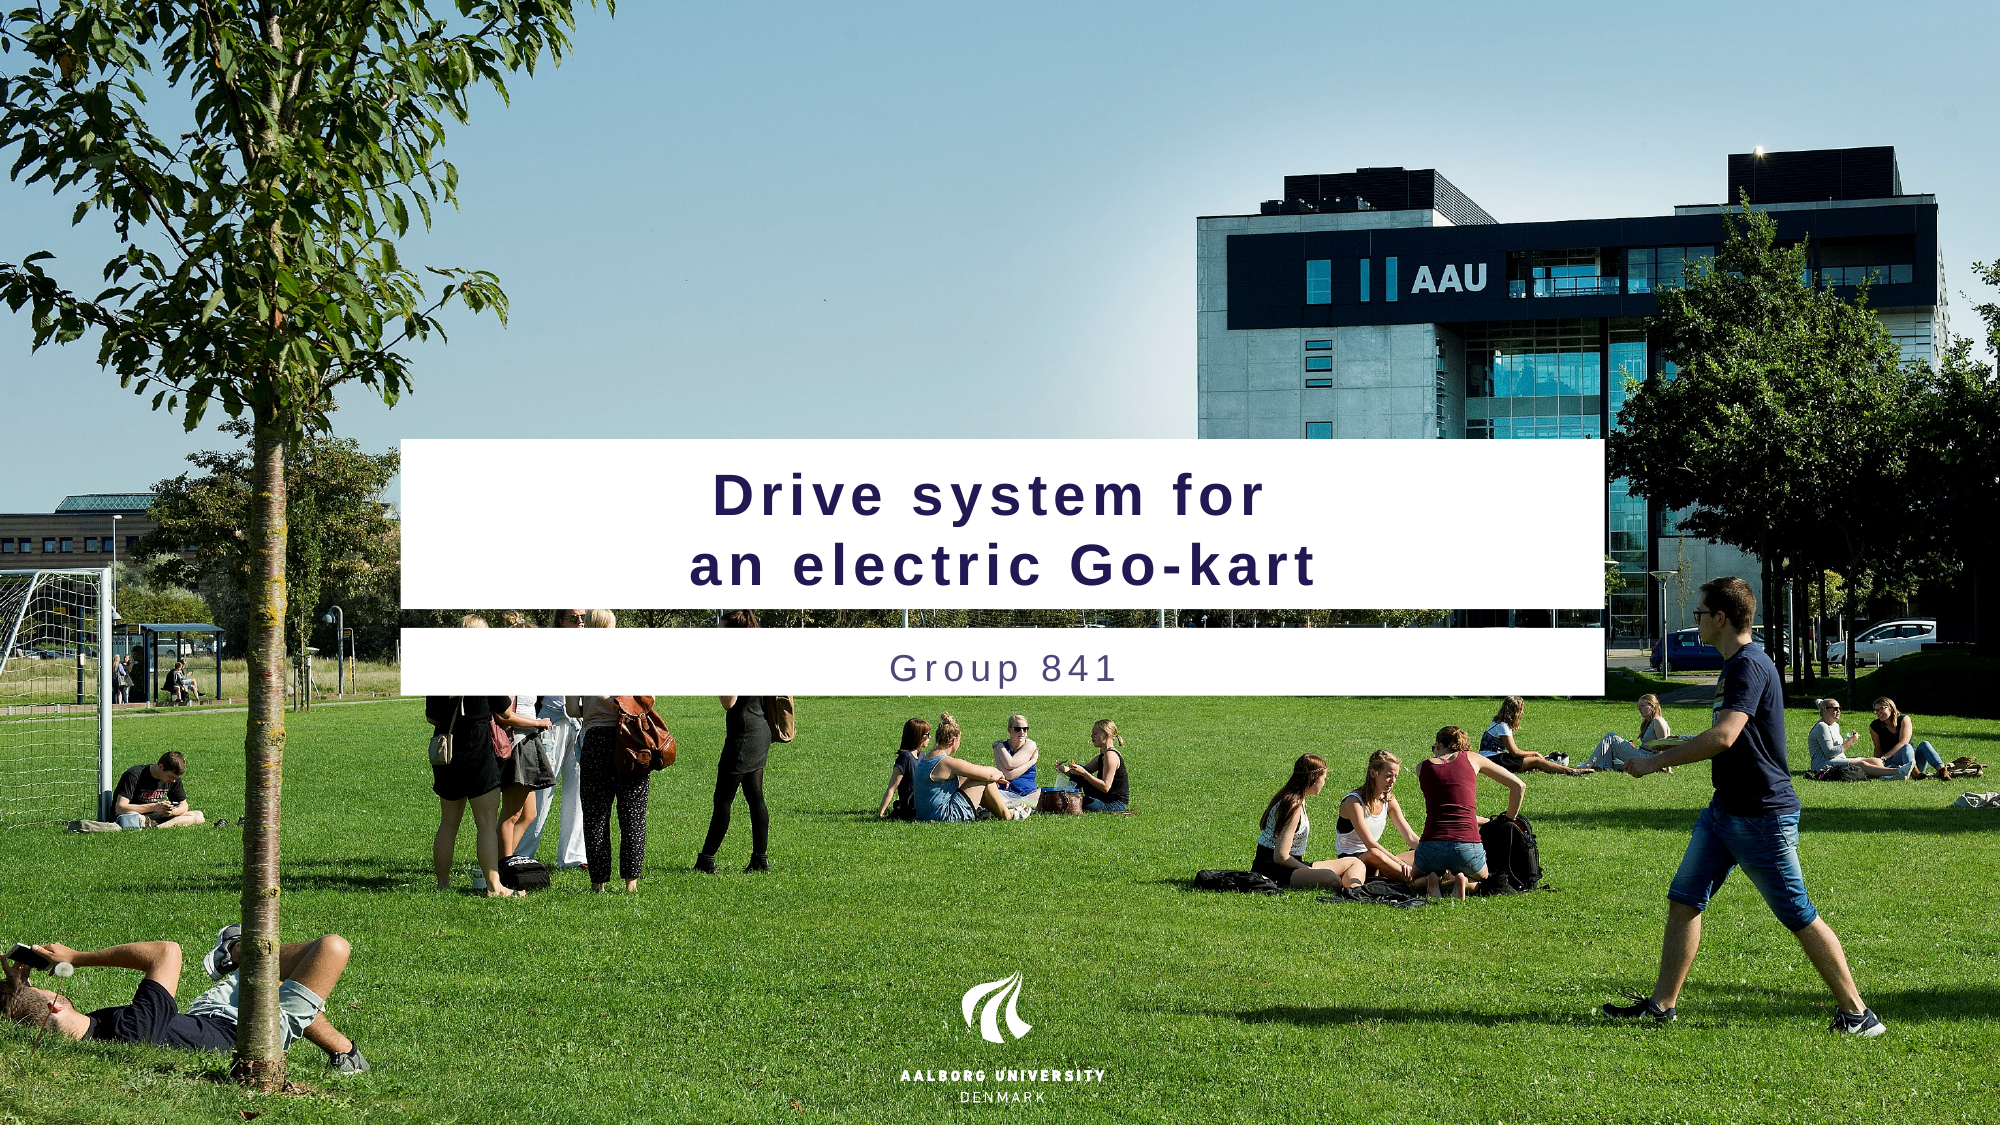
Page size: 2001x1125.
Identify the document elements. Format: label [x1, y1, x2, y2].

picture [0, 0, 2000, 1125]
text_box [900, 968, 1105, 1103]
